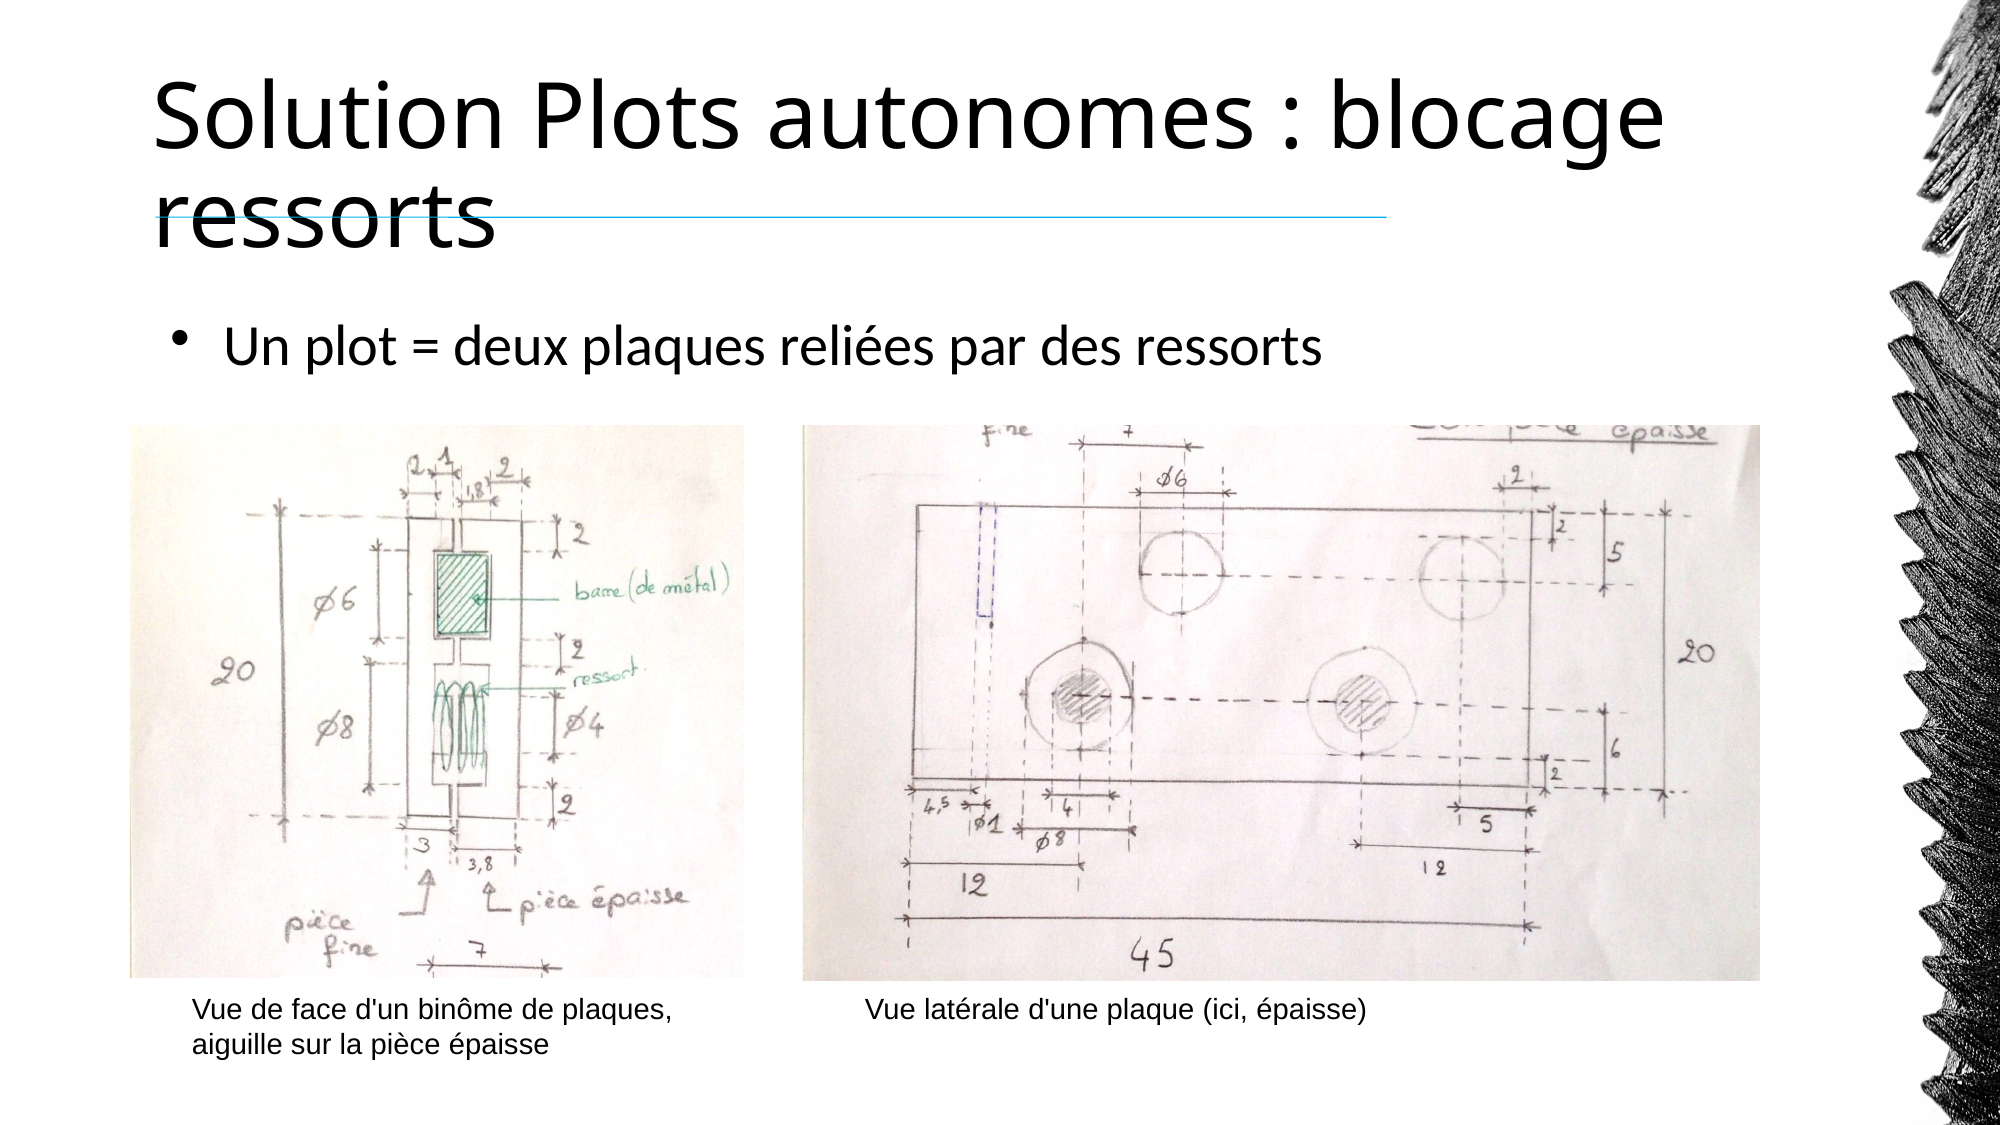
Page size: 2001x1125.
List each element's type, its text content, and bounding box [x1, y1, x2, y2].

text_box Solution Plots autonomes : blocage ressorts [137, 59, 1863, 278]
picture [129, 425, 745, 978]
text_box Vue de face d'un binôme de plaques, aiguille sur la pièce épaisse [177, 982, 709, 1063]
picture [1885, 0, 2000, 1125]
text_box Un plot = deux plaques reliées par des ressorts [137, 299, 1863, 1014]
picture [802, 425, 1760, 981]
text_box Vue latérale d'une plaque (ici, épaisse) [850, 982, 1559, 1063]
